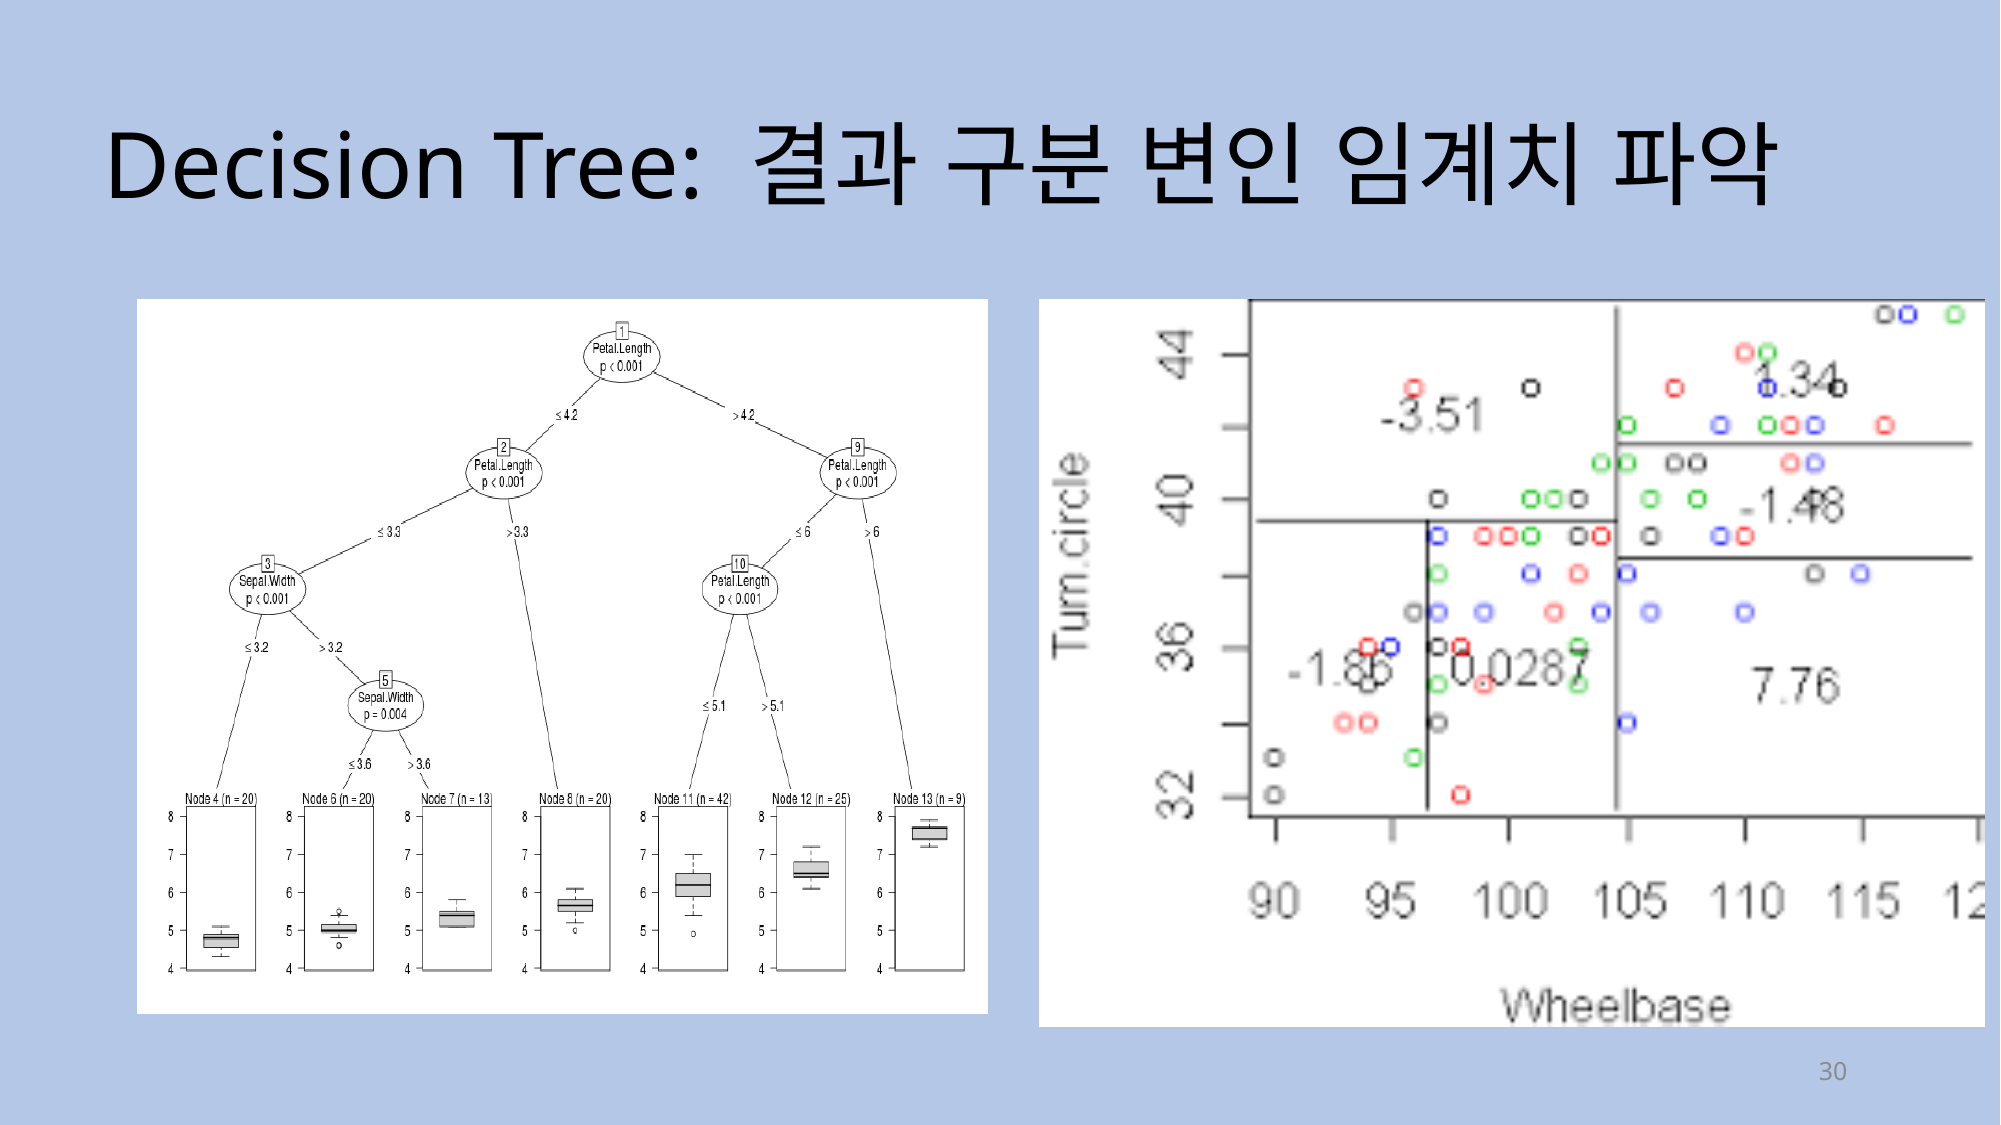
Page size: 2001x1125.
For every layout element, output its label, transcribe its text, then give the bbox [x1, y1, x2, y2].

slide_number 30 [1412, 1042, 1863, 1103]
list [1039, 299, 1985, 1027]
title Decision Tree: 결과 구분 변인 임계치 파악 [88, 59, 1901, 278]
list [137, 299, 988, 1014]
